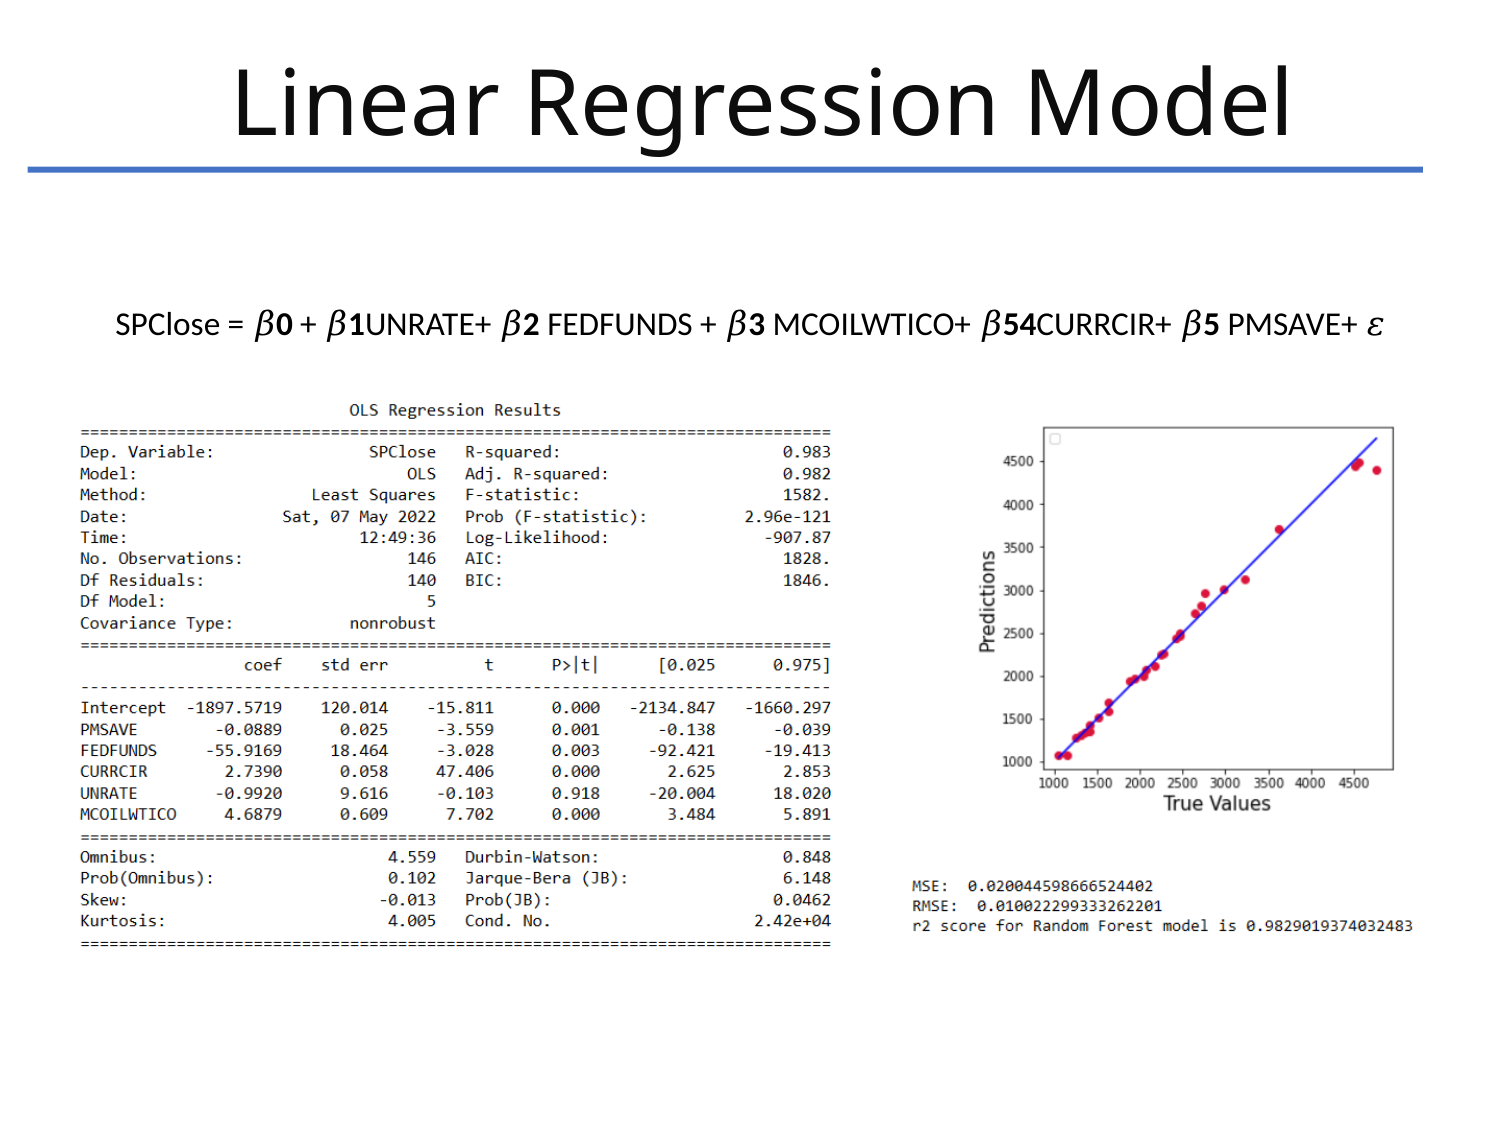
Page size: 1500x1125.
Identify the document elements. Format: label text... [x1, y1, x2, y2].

picture [59, 400, 855, 967]
picture [960, 413, 1423, 822]
picture [896, 869, 1433, 944]
text_box [27, 166, 1424, 174]
text_box Linear Regression Model [170, 49, 1380, 163]
text_box SPClose = 𝛽0 + 𝛽1UNRATE+ 𝛽2 FEDFUNDS + 𝛽3 MCOILWTICO+ 𝛽54CURRCIR+ 𝛽5 PMSAVE+ 𝜀 [93, 294, 1489, 350]
